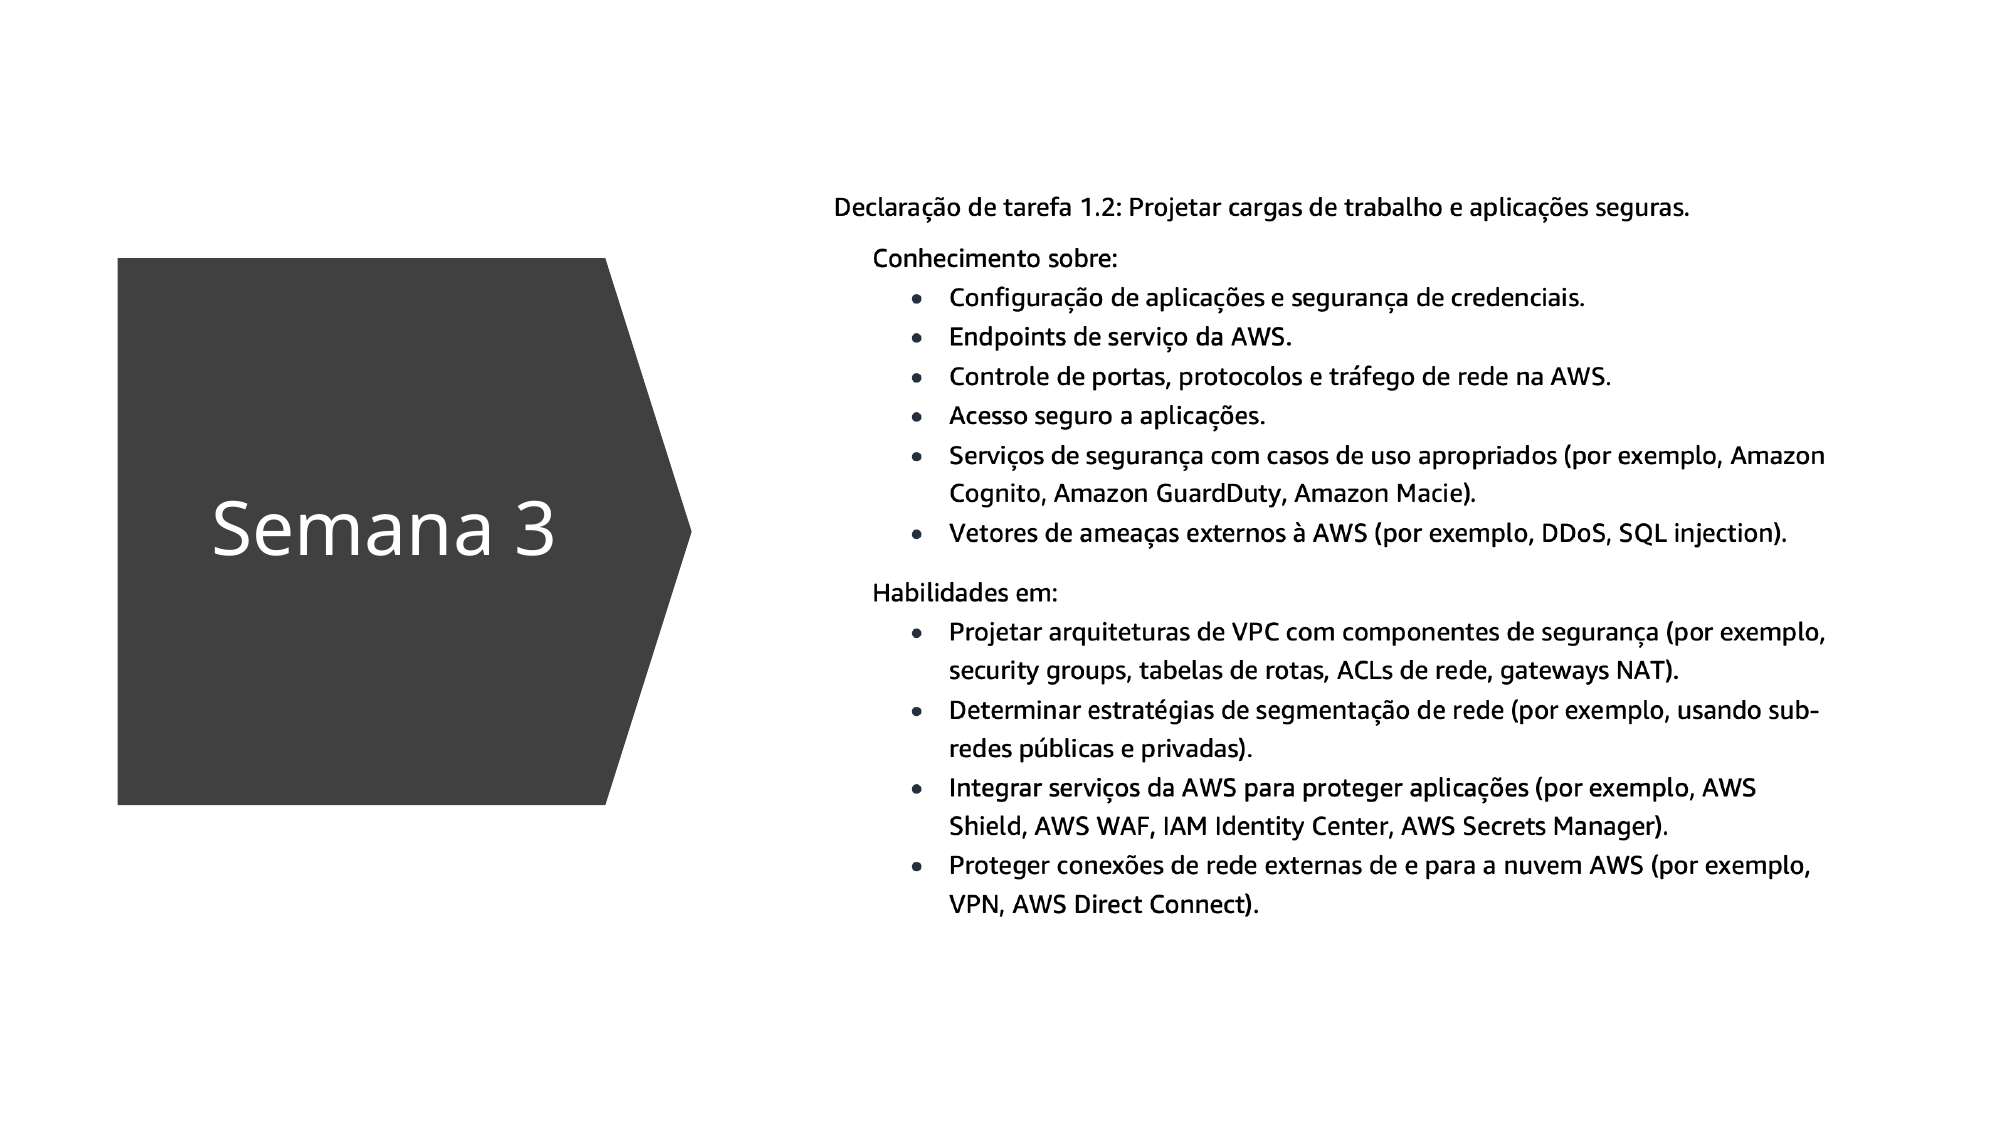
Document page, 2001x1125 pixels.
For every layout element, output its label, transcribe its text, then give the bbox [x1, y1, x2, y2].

title Semana 3 [168, 322, 601, 741]
text_box [116, 256, 694, 807]
picture [783, 175, 1897, 950]
